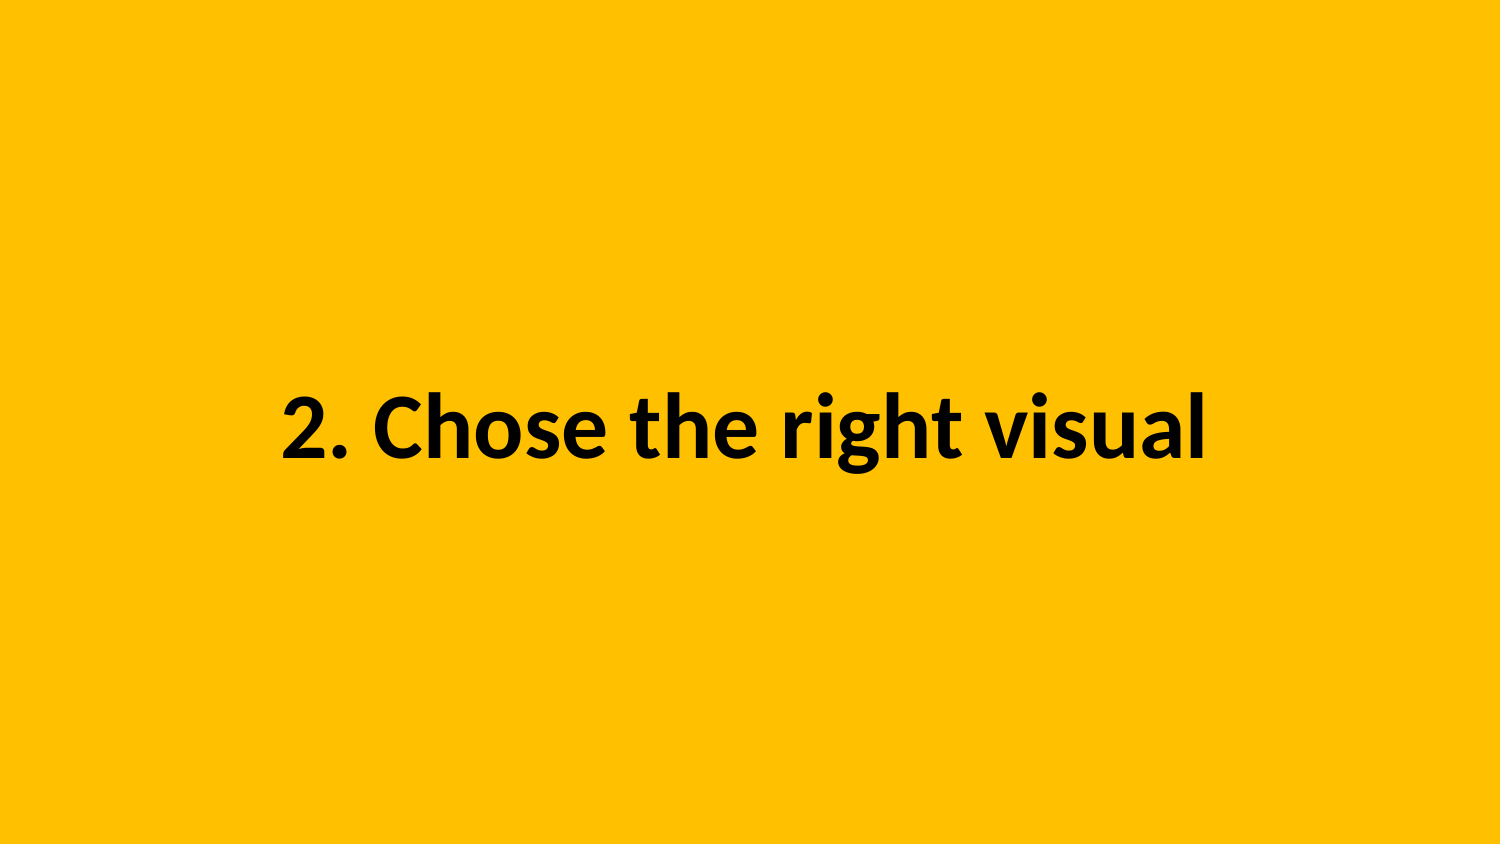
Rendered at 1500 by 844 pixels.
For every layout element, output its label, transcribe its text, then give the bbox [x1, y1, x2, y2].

text_box 2. Chose the right visual [269, 359, 1231, 484]
